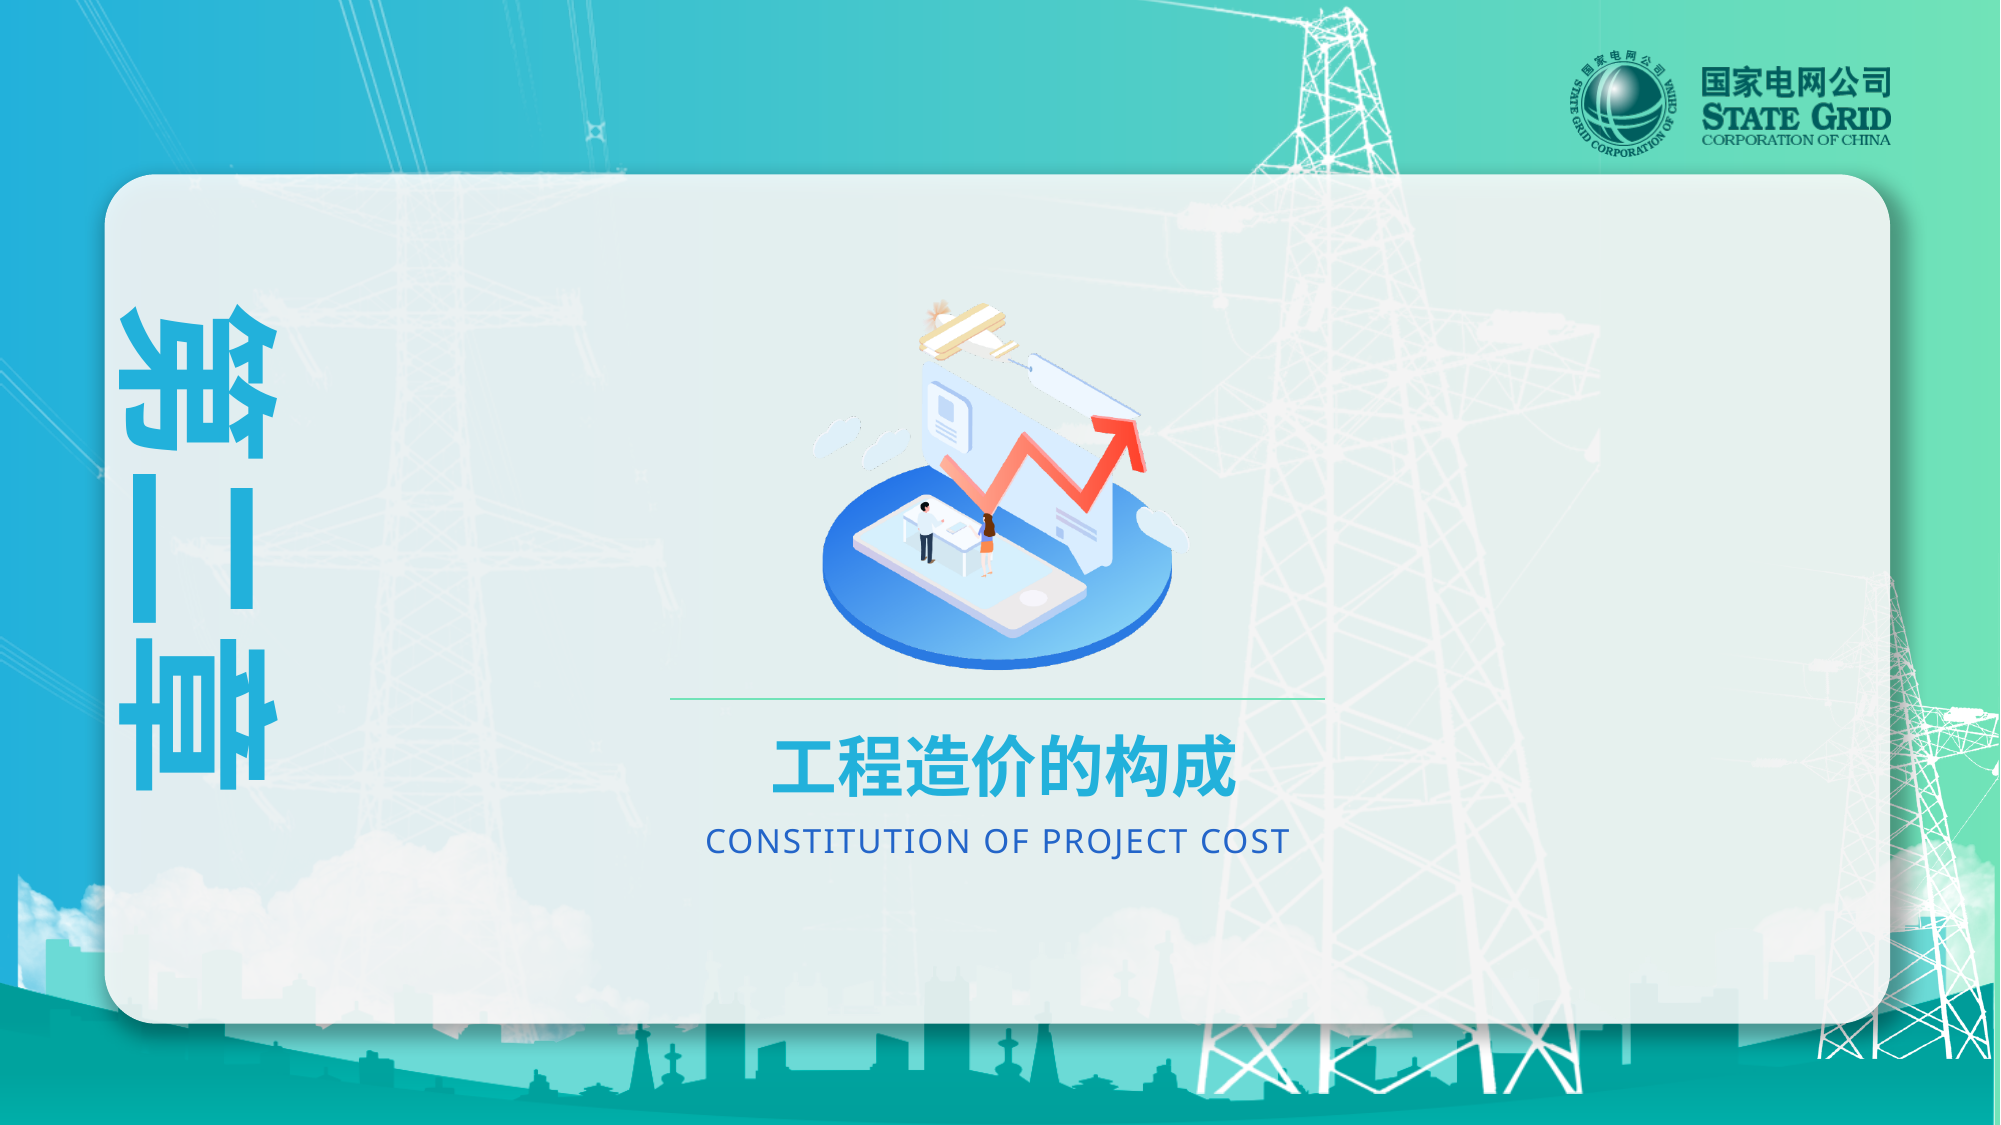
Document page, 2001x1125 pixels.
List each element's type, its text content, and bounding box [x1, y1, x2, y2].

text_box 工程造价的构成 [756, 716, 1253, 812]
picture [785, 274, 1210, 698]
text_box CONSTITUTION OF PROJECT COST [690, 812, 1306, 868]
text_box 第二章 [76, 283, 309, 804]
picture [0, 0, 1999, 1125]
